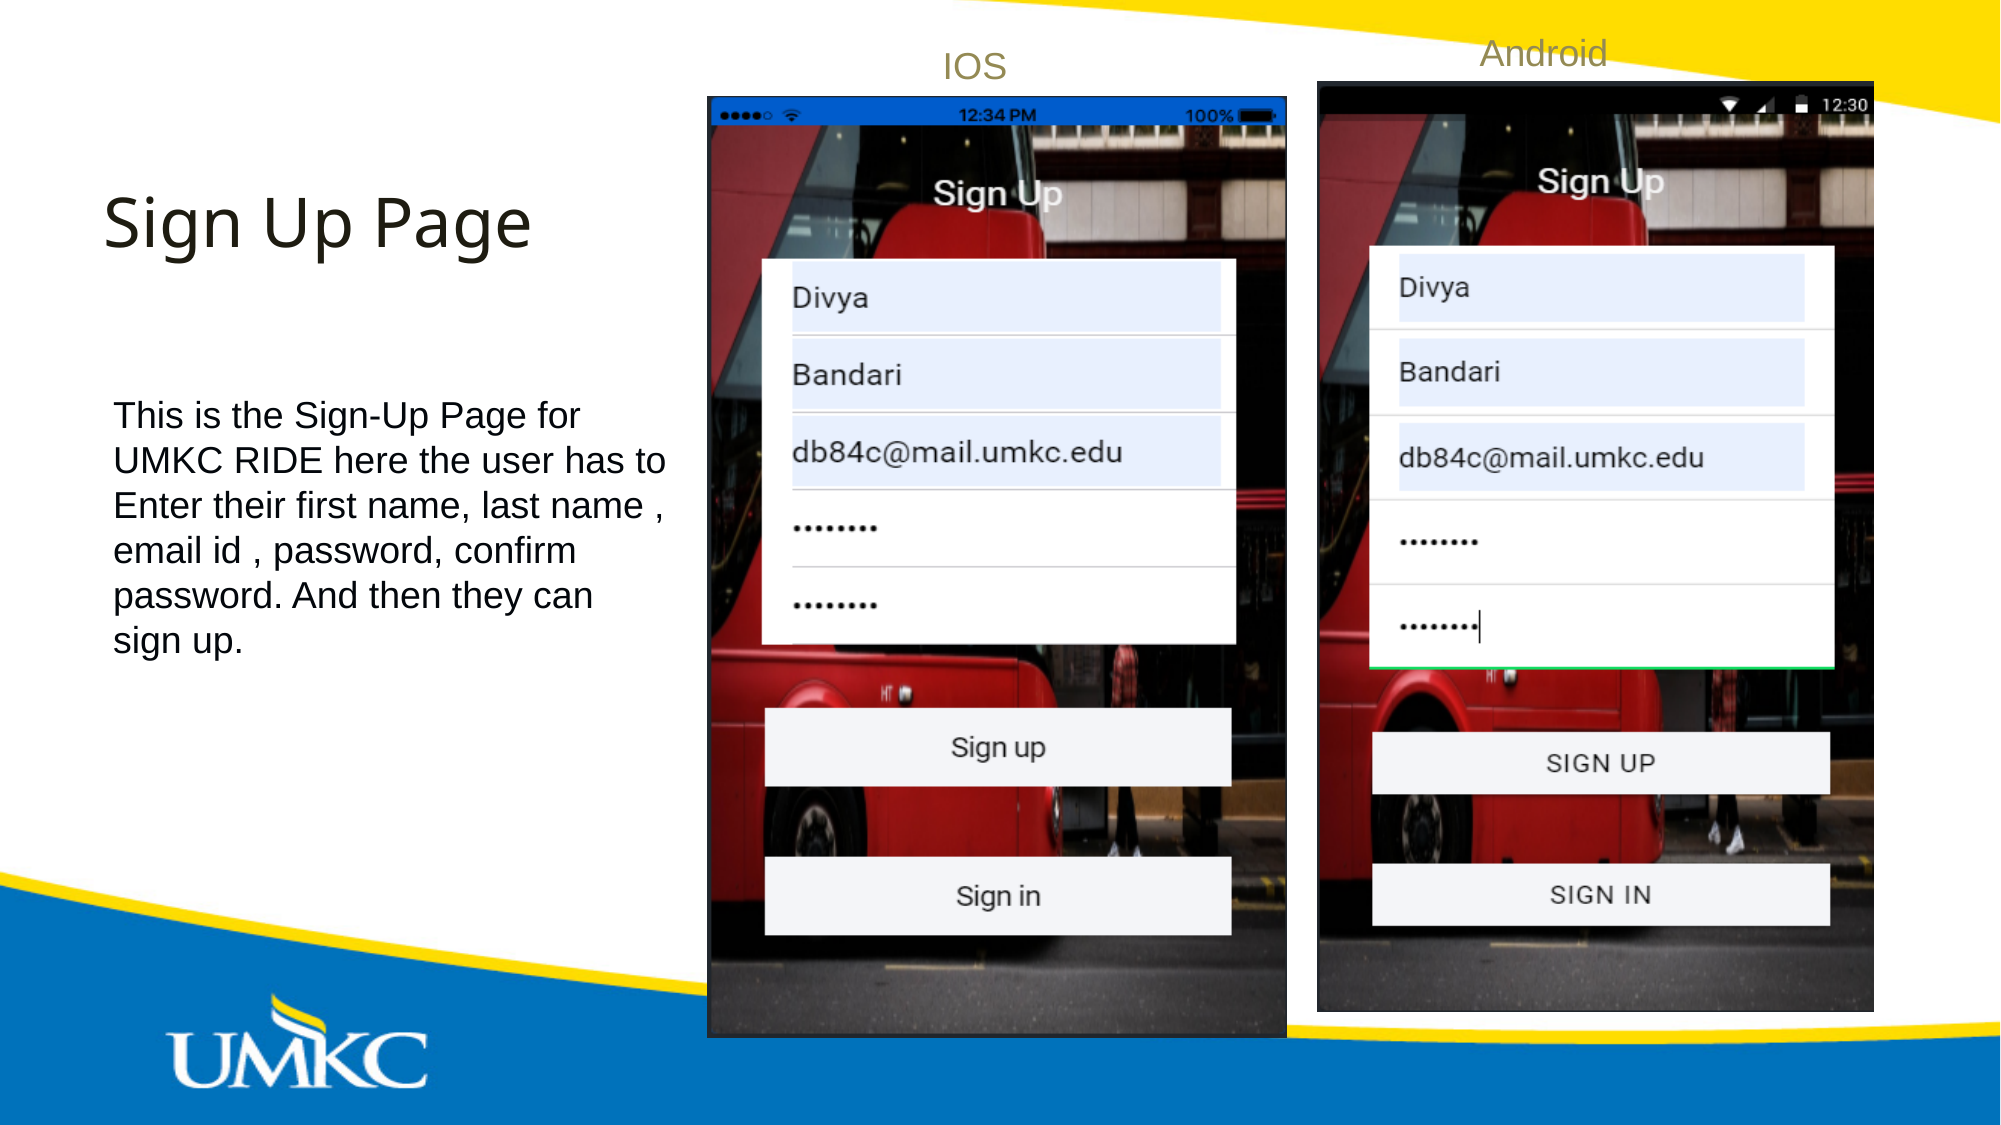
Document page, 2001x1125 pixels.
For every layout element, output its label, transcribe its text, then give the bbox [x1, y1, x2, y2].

text_box IOS [829, 34, 1120, 94]
picture [0, 0, 2001, 1125]
text_box Sign Up Page [89, 171, 677, 314]
text_box Android [1398, 21, 1689, 79]
text_box This is the Sign-Up Page for UMKC RIDE here the user has to Enter their first name, last name , email id , password, confirm password. And then they can sign up. [98, 383, 686, 669]
